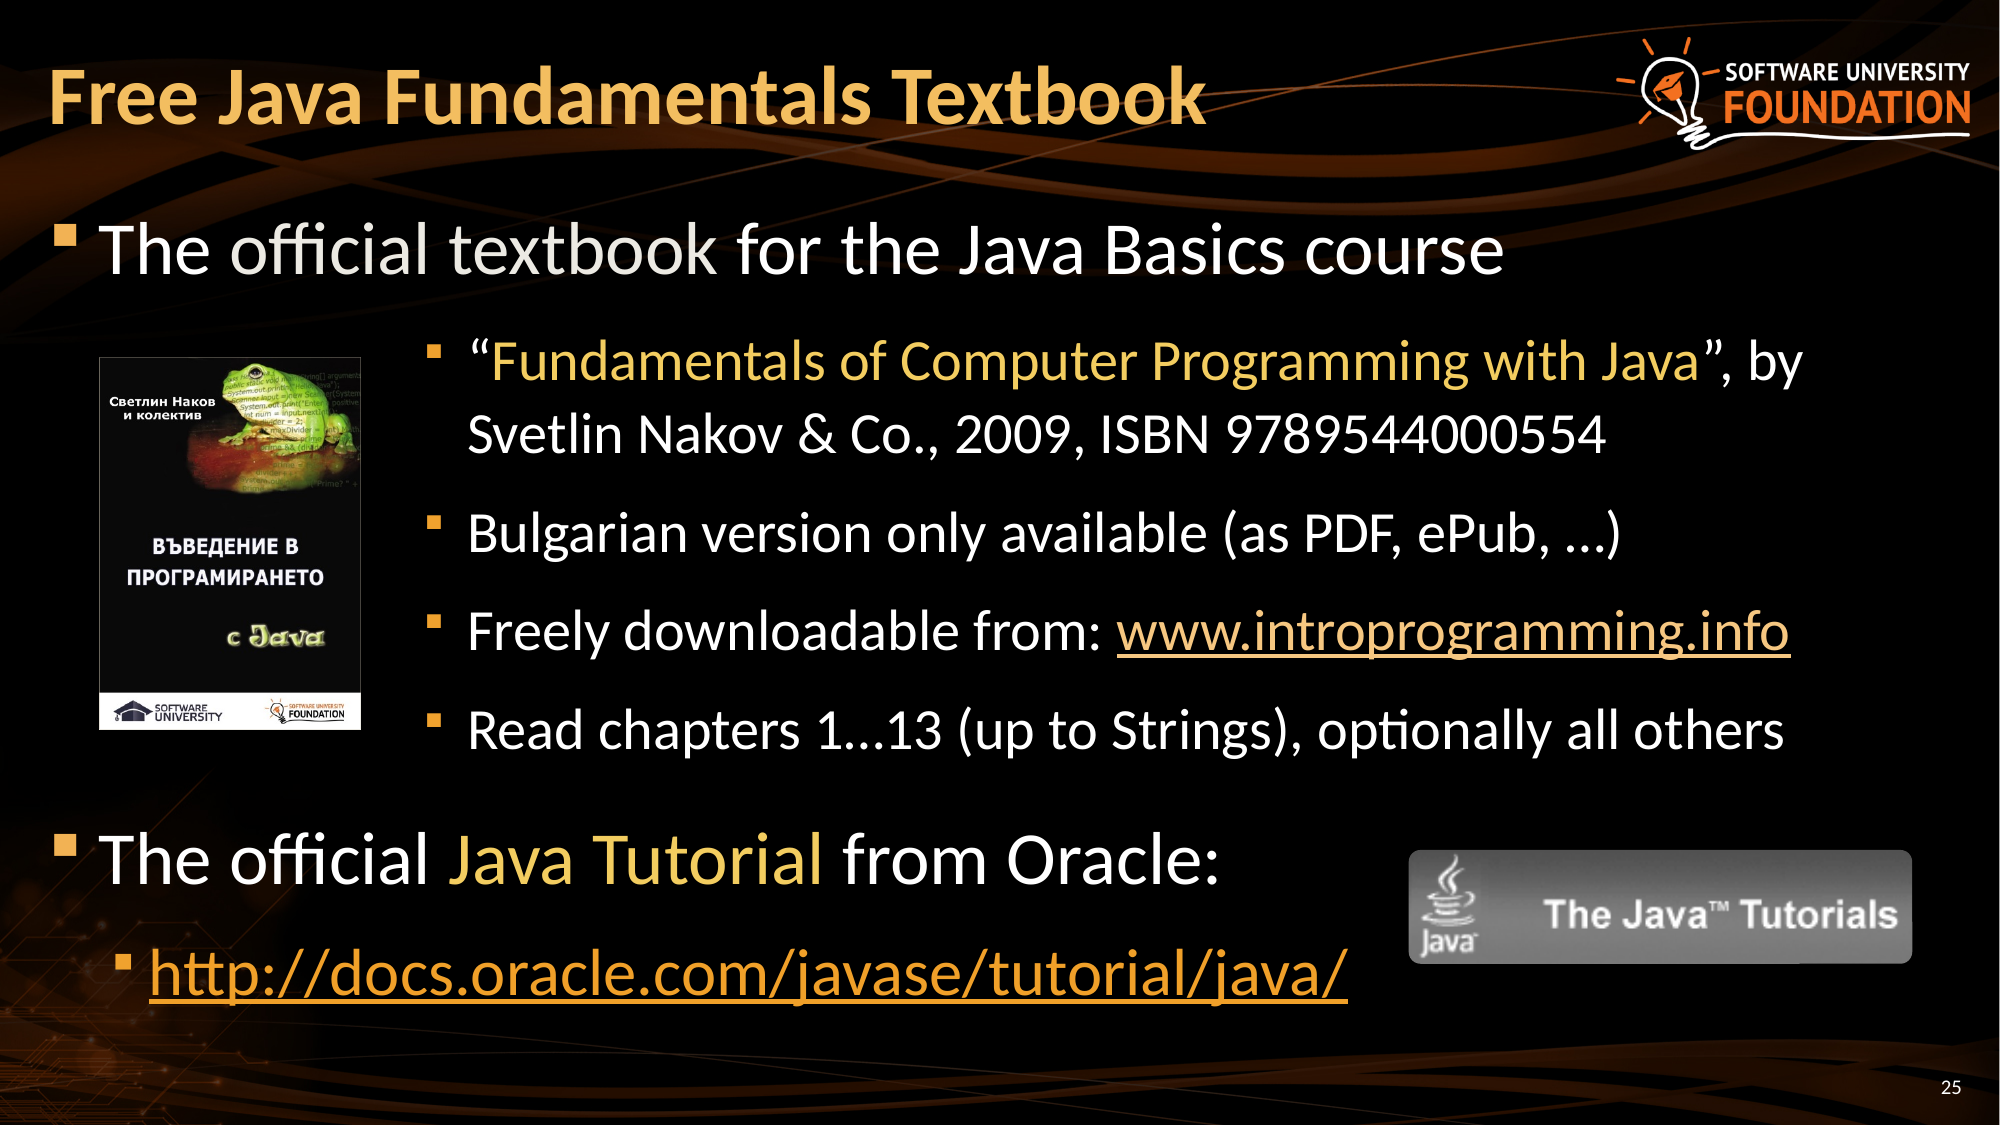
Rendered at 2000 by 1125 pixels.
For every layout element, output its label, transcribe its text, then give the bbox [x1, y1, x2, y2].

slide_number 25 [1897, 1070, 1968, 1103]
picture [0, 0, 2000, 1125]
text_box The official textbook for the Java Basics course The official Java Tutorial from Oracle: http://docs.oracle.com/javase/tutorial/java/ [31, 188, 1968, 1103]
title Free Java Fundamentals Textbook [30, 6, 1602, 189]
list “Fundamentals of Computer Programming with Java”, by Svetlin Nakov & Co., 2009, ISBN 9789544000554 Bulgarian version only available (as PDF, ePub, …) Freely downloadable from: www.introprogramming.info Read chapters 1…13 (up to Strings), optionally all others [361, 312, 1921, 788]
